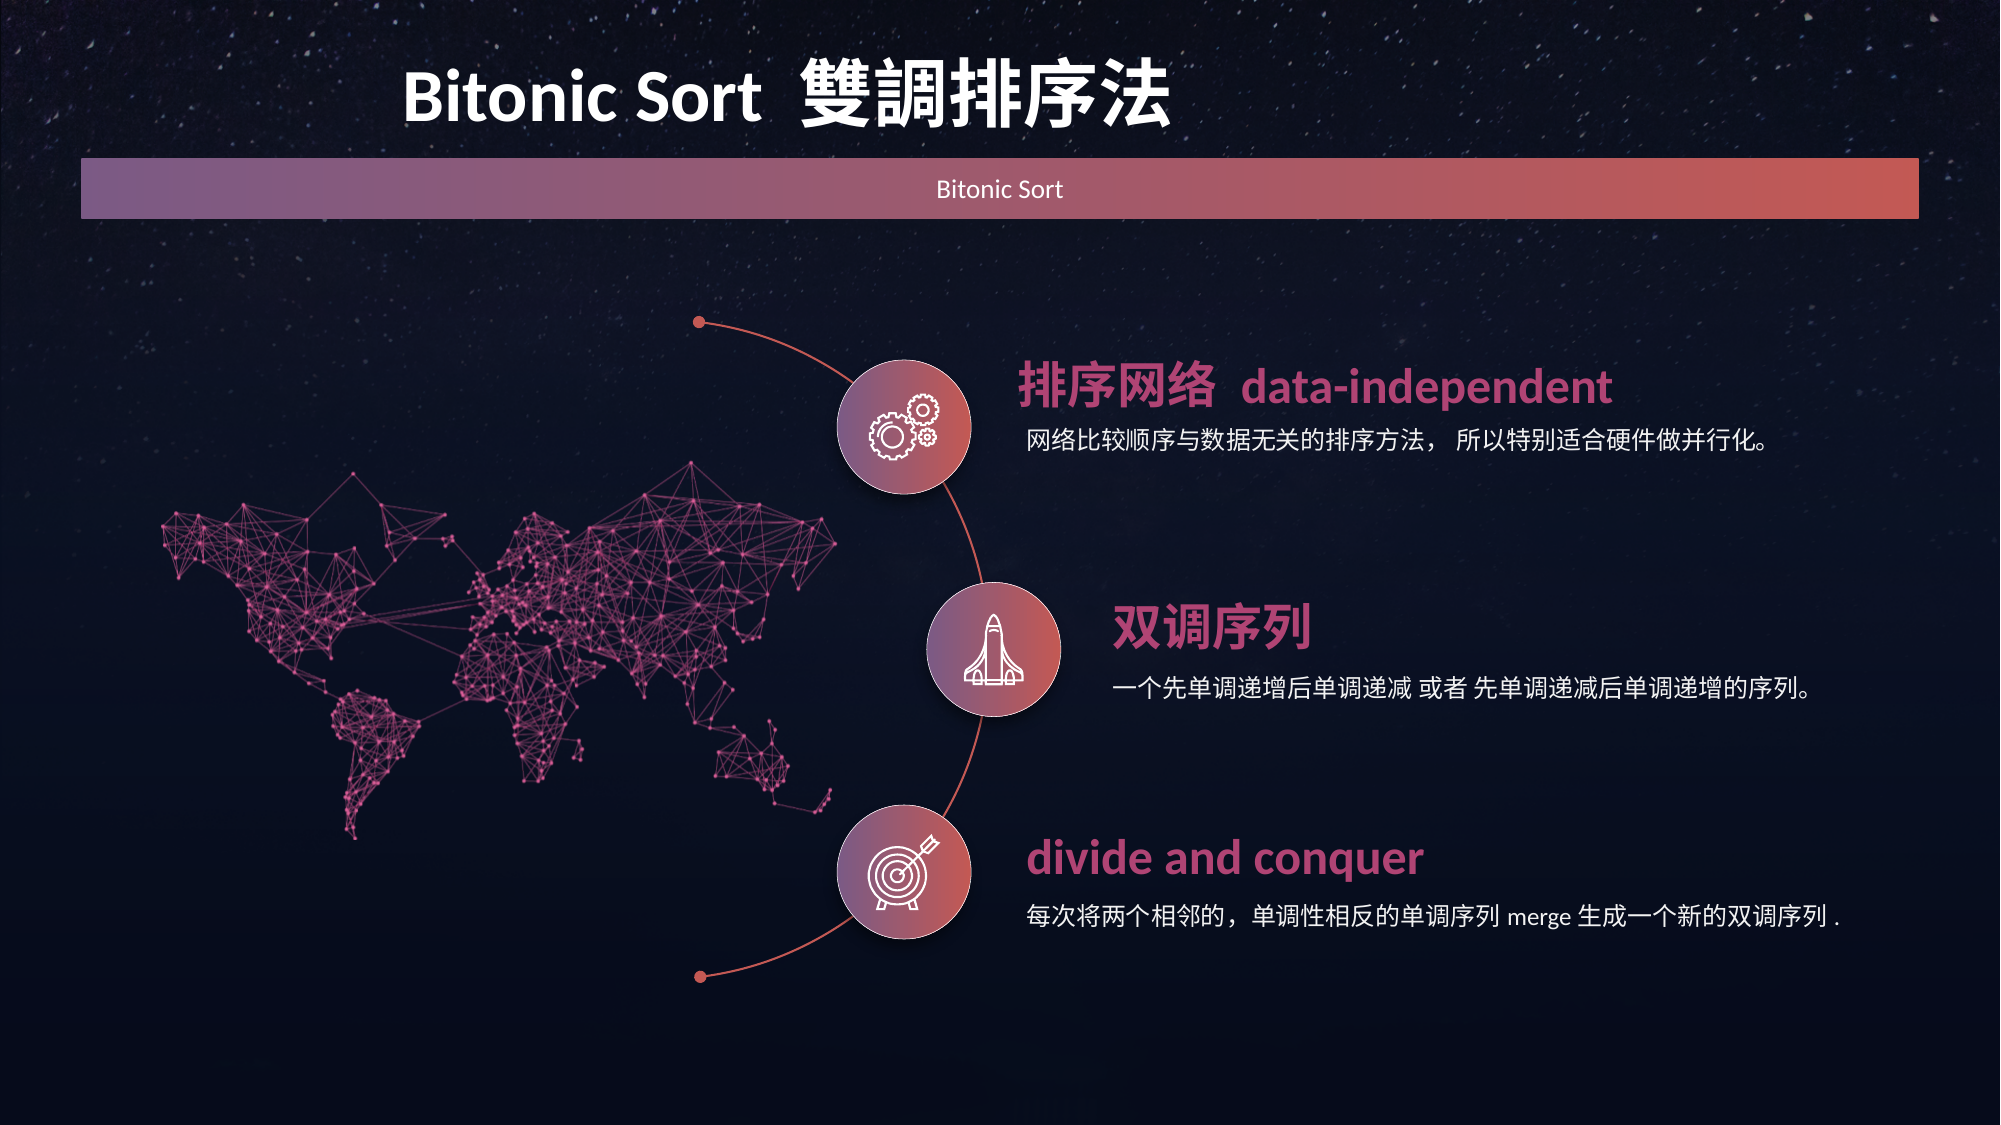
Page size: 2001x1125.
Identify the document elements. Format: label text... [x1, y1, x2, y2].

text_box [837, 359, 972, 495]
text_box Bitonic Sort 雙調排序法 [387, 38, 1613, 144]
text_box [682, 315, 837, 459]
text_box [837, 804, 972, 940]
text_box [1002, 345, 1781, 463]
text_box [683, 840, 837, 983]
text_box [1011, 816, 1867, 939]
text_box [80, 157, 1920, 219]
text_box Bitonic Sort [102, 163, 1898, 212]
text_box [926, 582, 1061, 717]
text_box [840, 495, 983, 804]
picture [0, 0, 2000, 1125]
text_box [1098, 588, 1867, 711]
